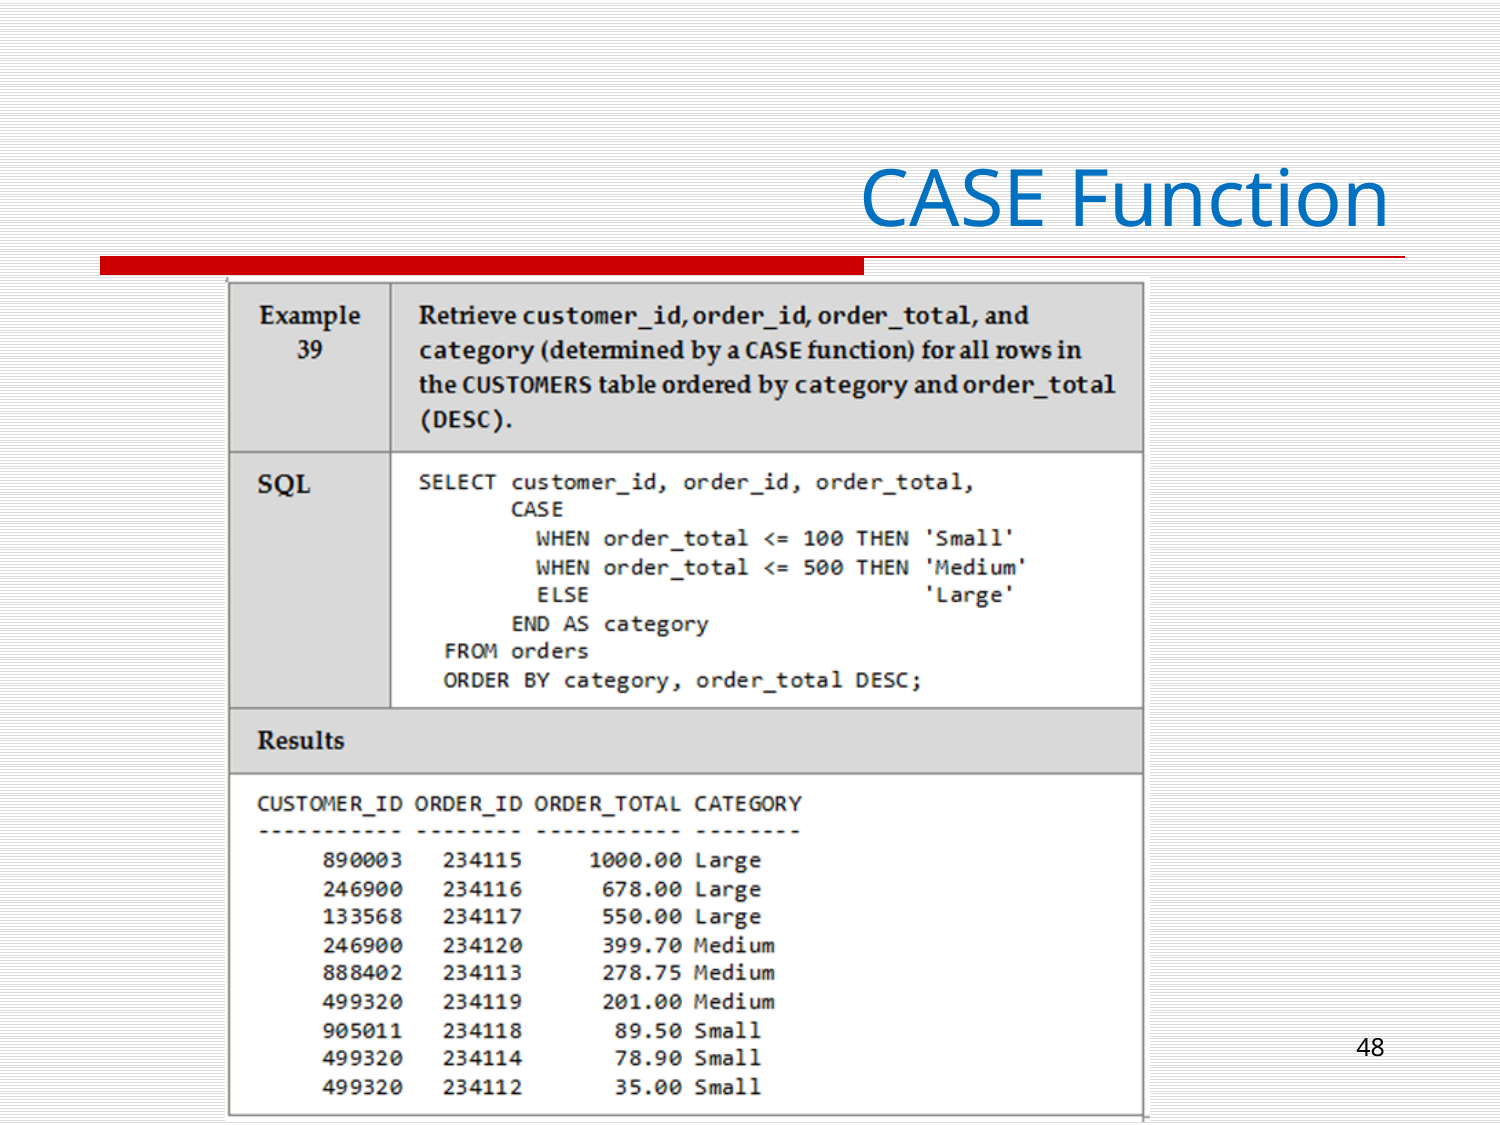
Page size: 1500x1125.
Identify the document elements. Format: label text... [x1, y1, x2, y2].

title CASE Function [93, 49, 1407, 250]
slide_number 48 [1154, 1024, 1401, 1103]
picture [224, 277, 1151, 1122]
